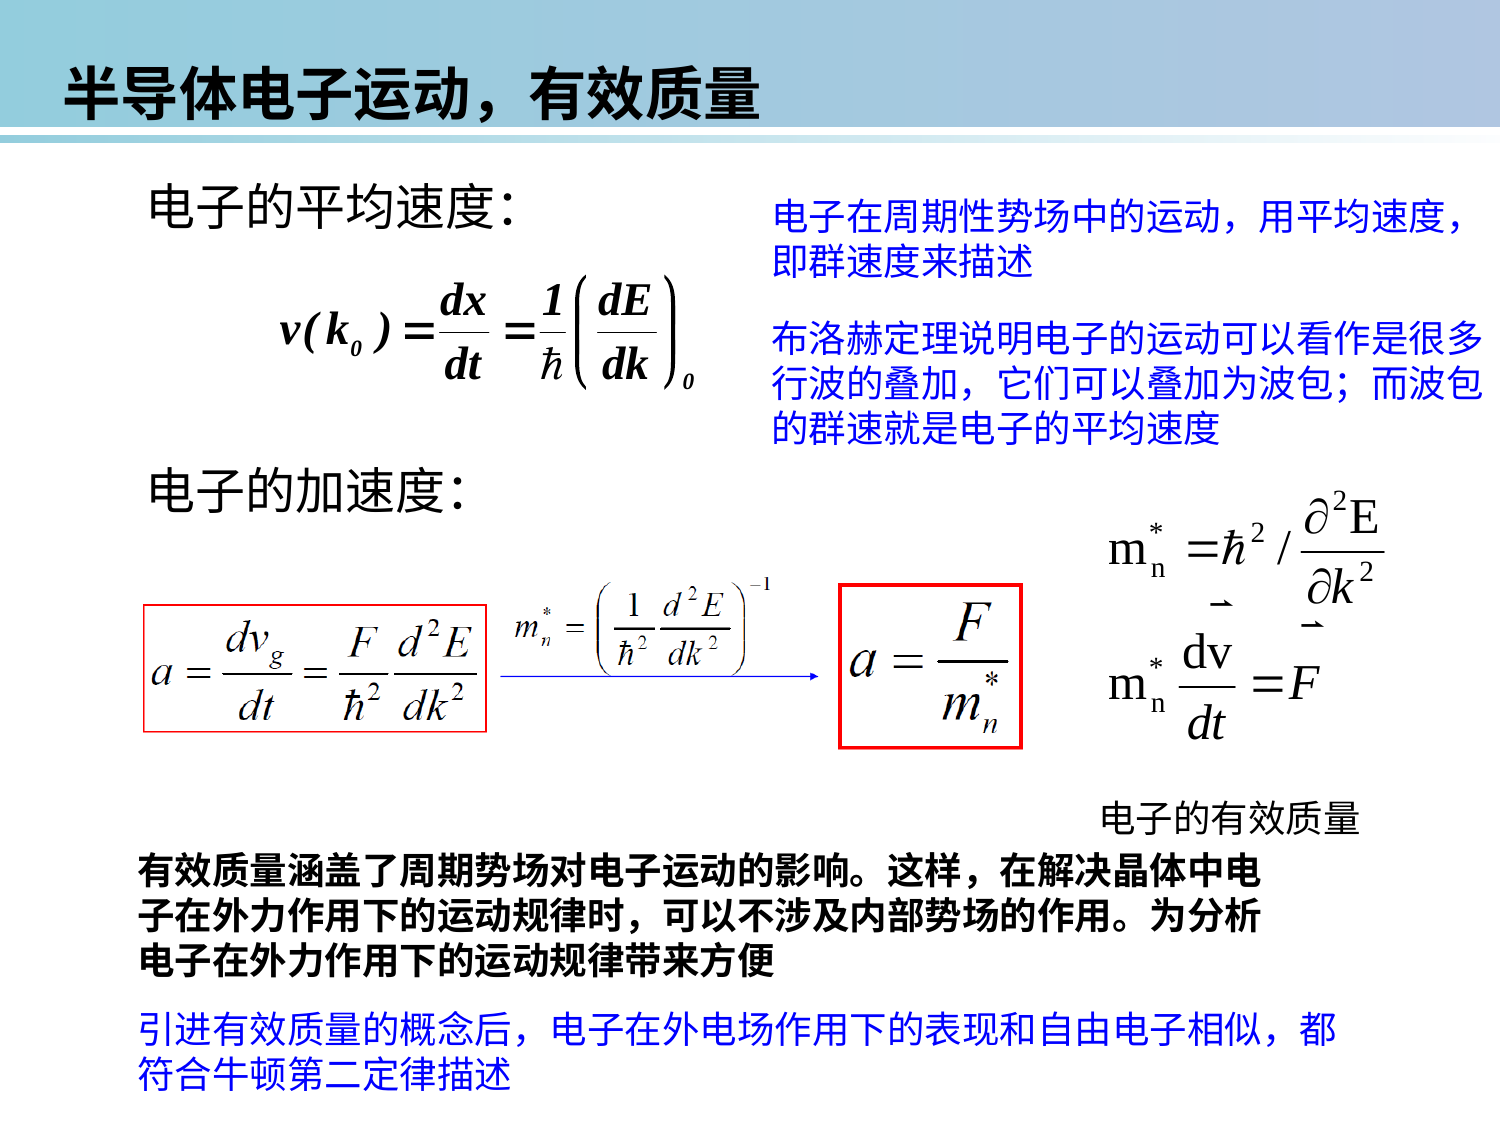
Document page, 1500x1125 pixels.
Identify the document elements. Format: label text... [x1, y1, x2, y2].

text_box 布洛赫定理说明电子的运动可以看作是很多行波的叠加，它们可以叠加为波包；而波包的群速就是电子的平均速度 [756, 254, 1500, 457]
text_box 电子的平均速度： [130, 168, 561, 244]
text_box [276, 272, 699, 396]
text_box 电子的有效质量 [1083, 787, 1376, 848]
text_box 引进有效质量的概念后，电子在外电场作用下的表现和自由电子相似，都符合牛顿第二定律描述 [122, 998, 1360, 1104]
picture [128, 572, 1042, 803]
text_box 电子在周期性势场中的运动，用平均速度，即群速度来描述 [756, 133, 1500, 254]
text_box 有效质量涵盖了周期势场对电子运动的影响。这样，在解决晶体中电子在外力作用下的运动规律时，可以不涉及内部势场的作用。为分析电子在外力作用下的运动规律带来方便 [122, 839, 1289, 990]
text_box 半导体电子运动，有效质量 [48, 8, 777, 135]
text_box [1100, 475, 1395, 753]
text_box 电子的加速度： [130, 451, 511, 527]
